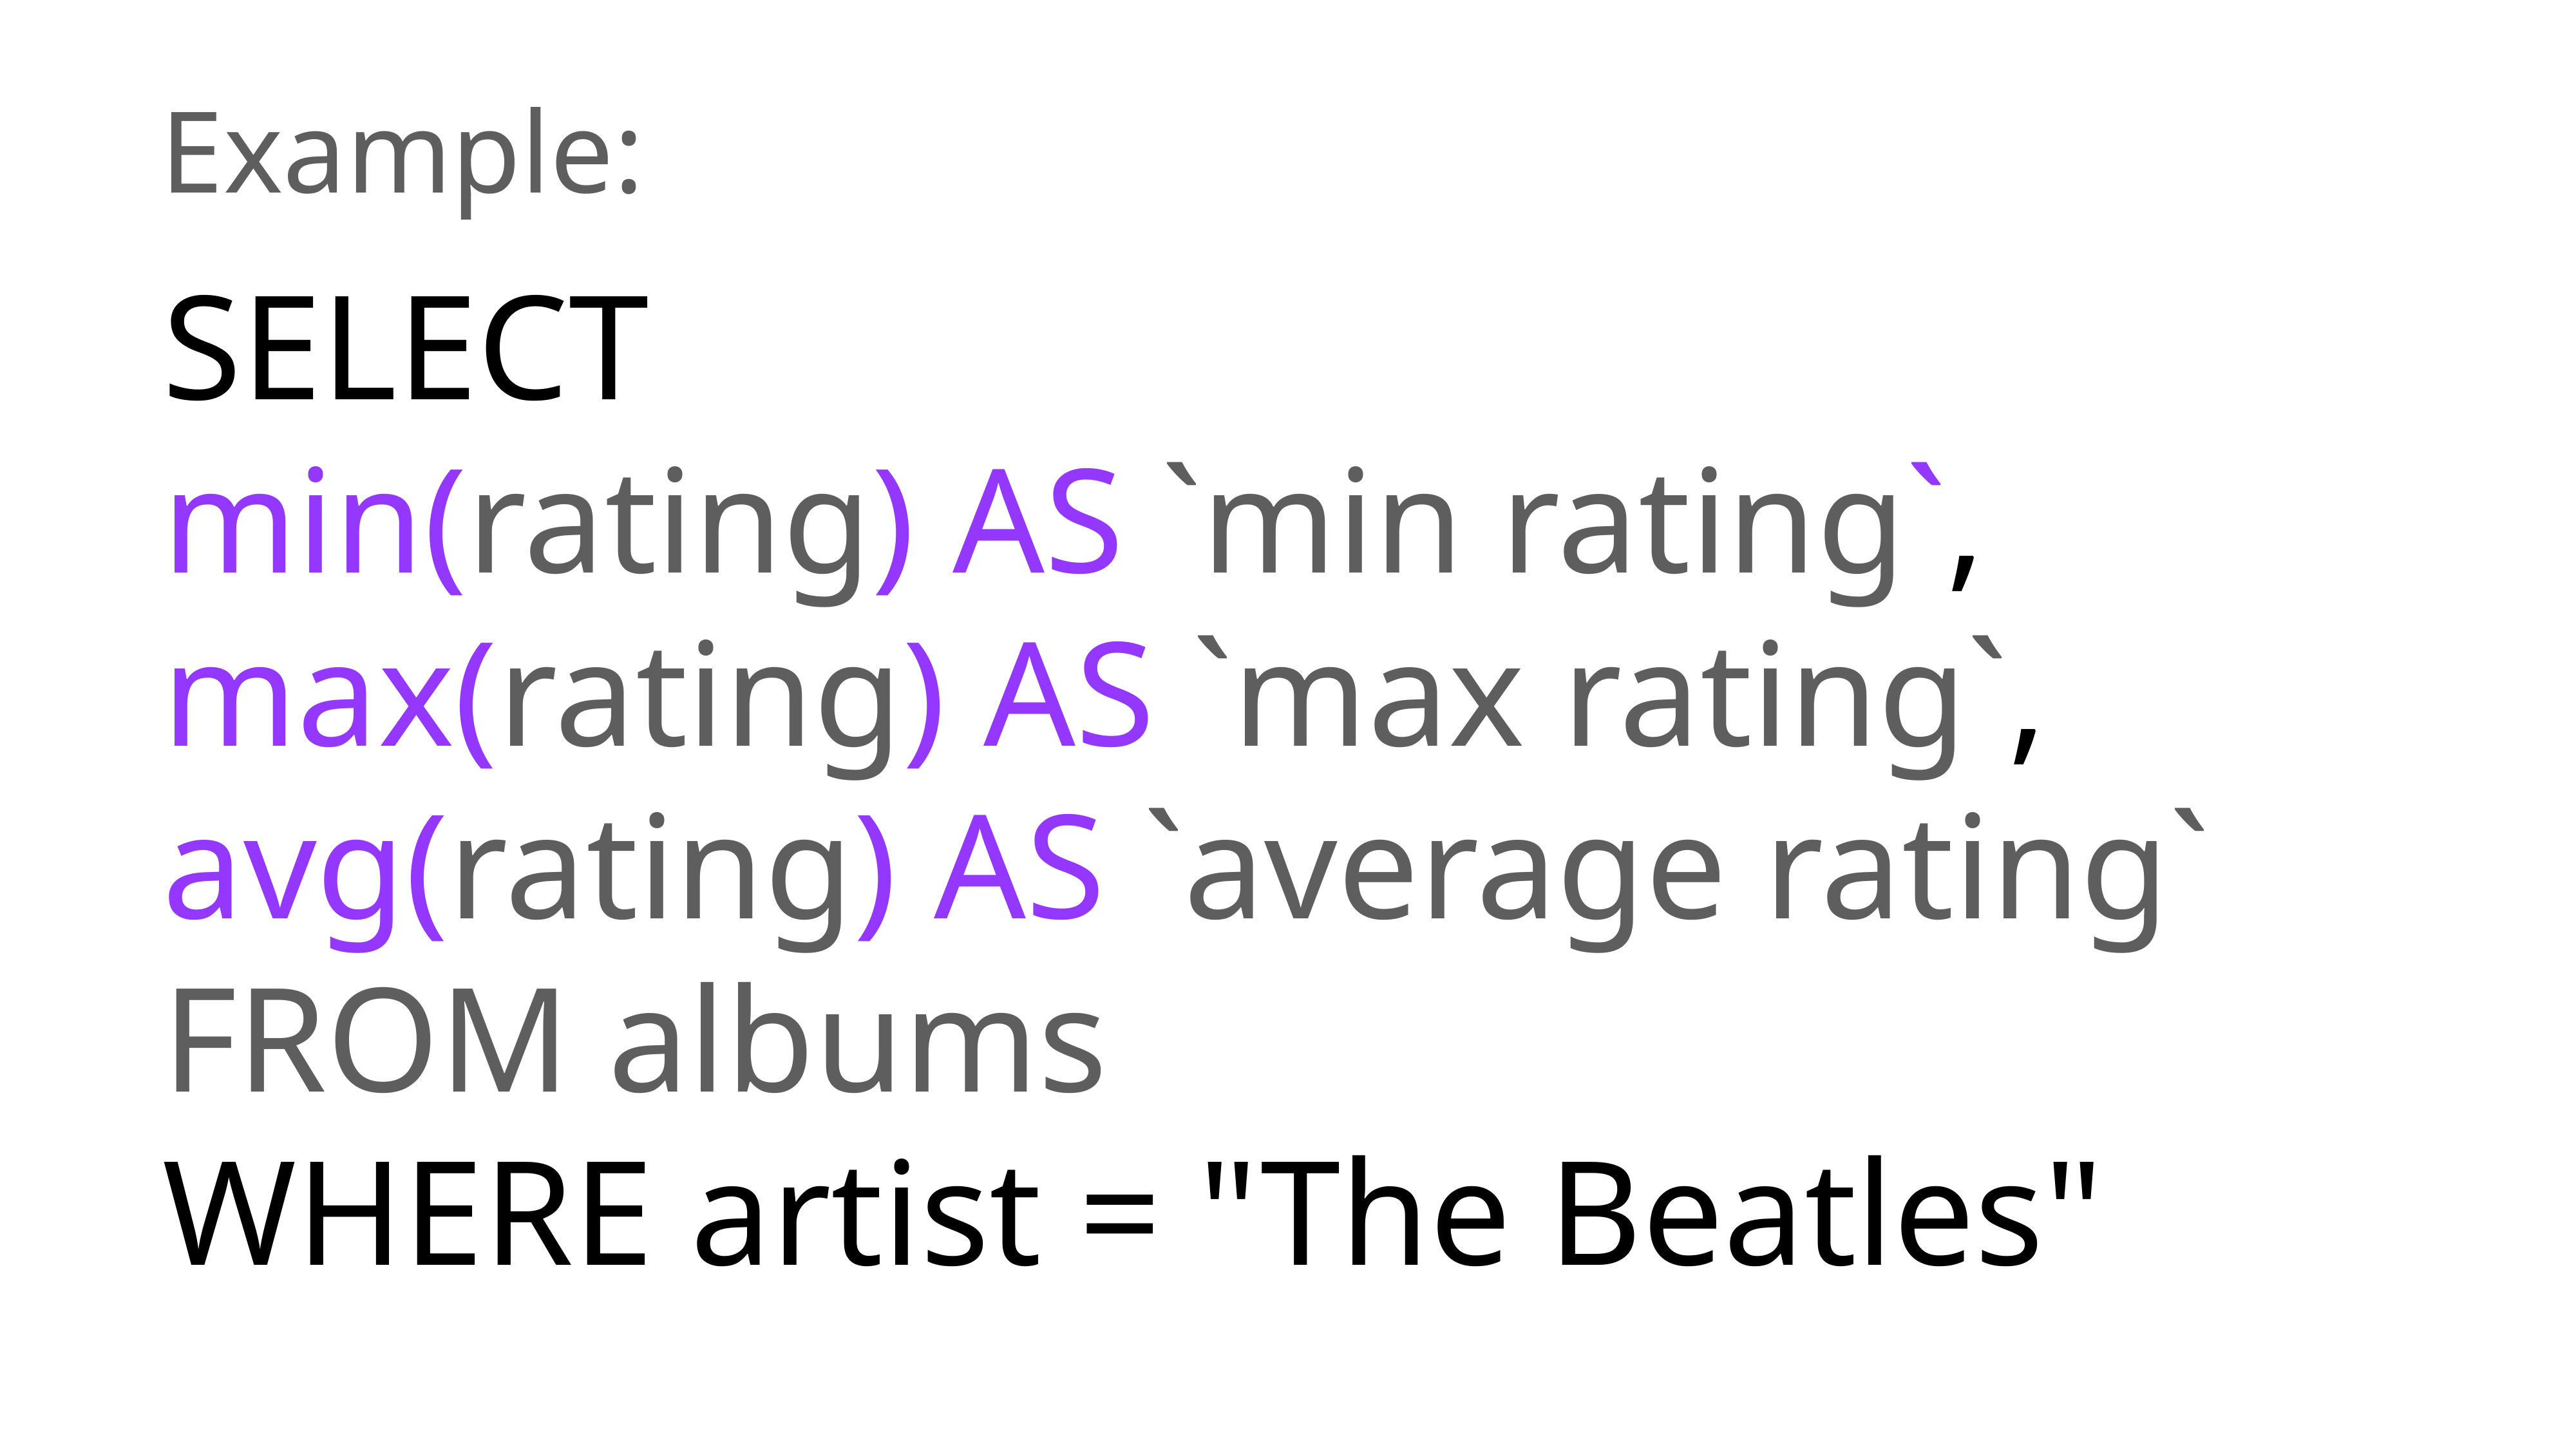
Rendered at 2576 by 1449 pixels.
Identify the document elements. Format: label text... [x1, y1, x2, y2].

text_box Example: [155, 74, 650, 221]
text_box SELECT min(rating) AS `min rating`, max(rating) AS `max rating`, avg(rating) AS `average rating` FROM albums WHERE artist = "The Beatles" [157, 250, 2358, 1320]
